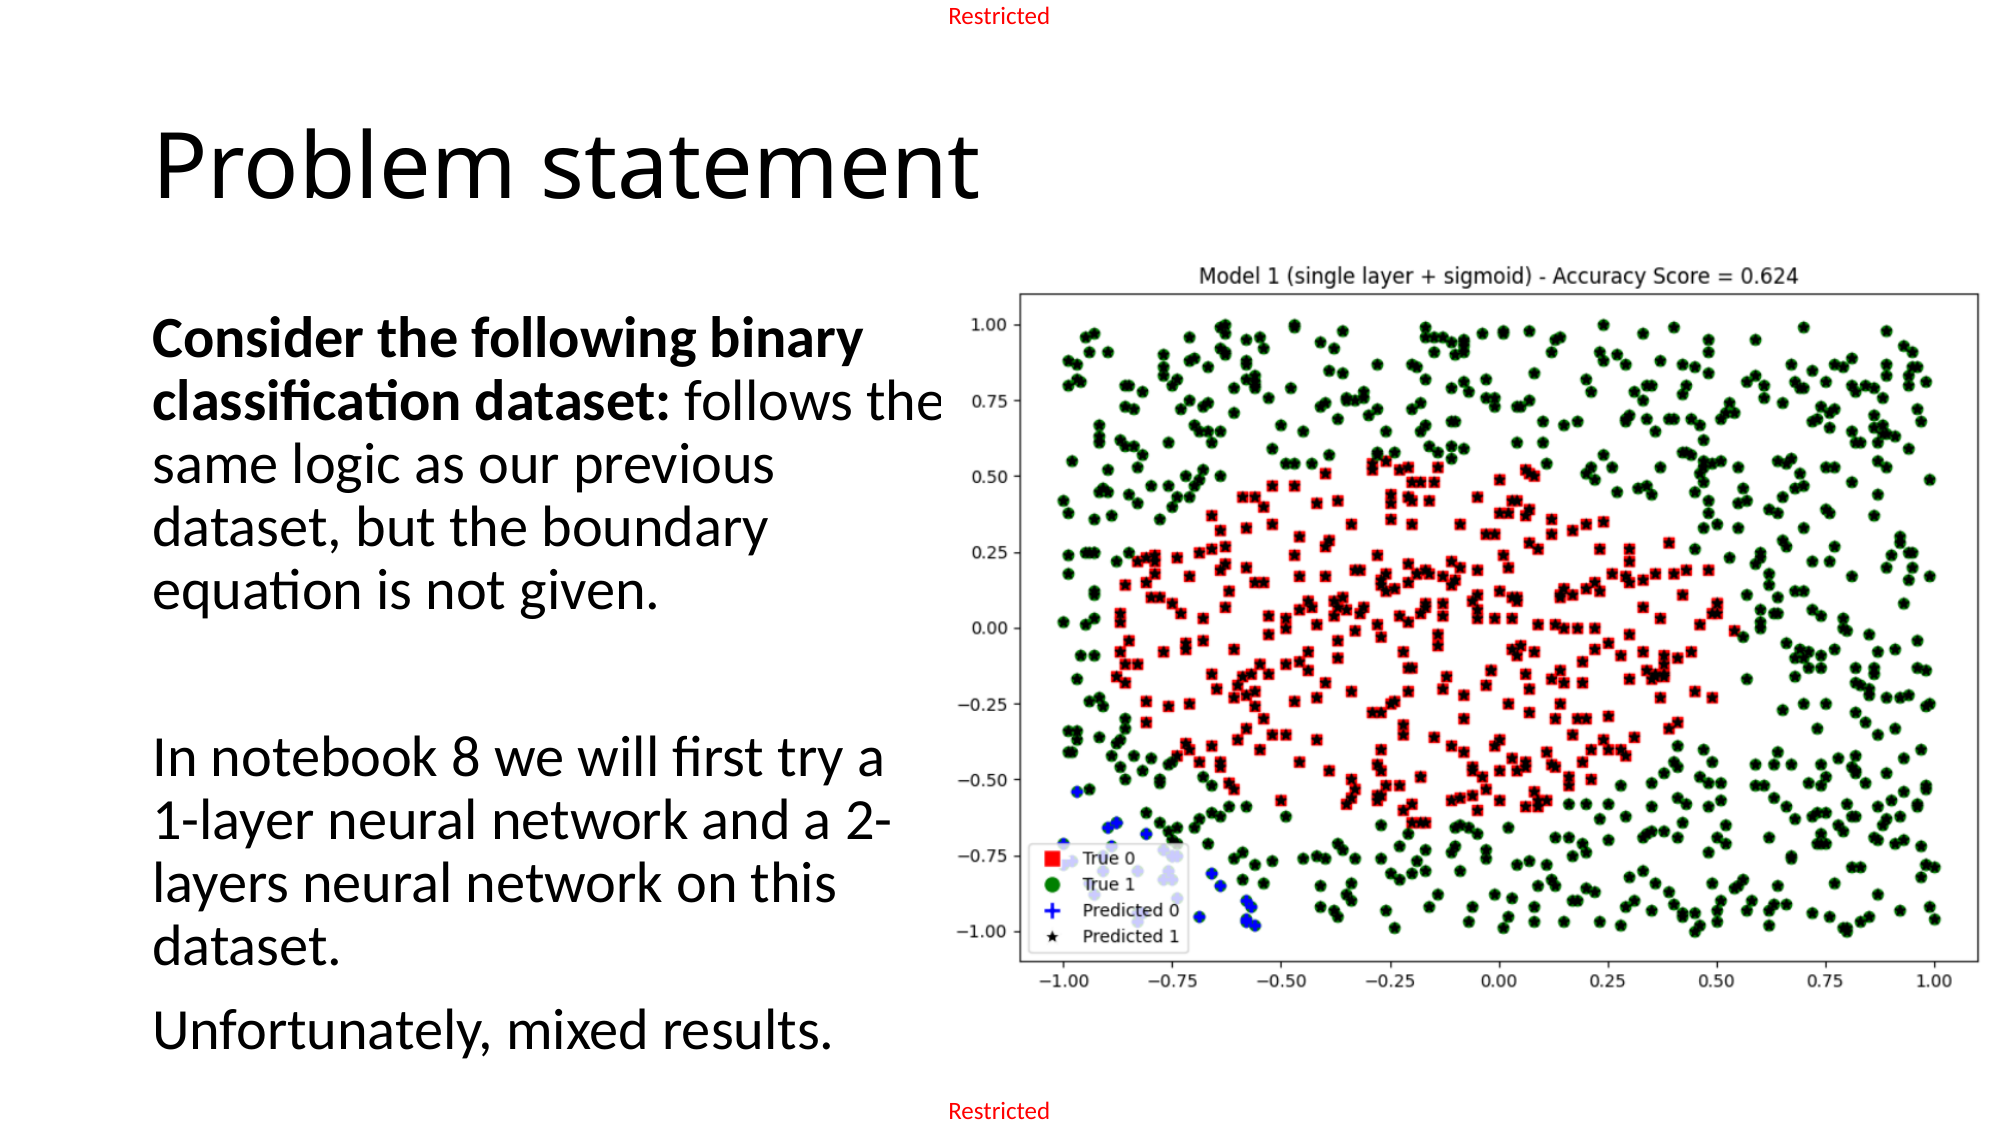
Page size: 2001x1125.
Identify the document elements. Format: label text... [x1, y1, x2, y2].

list Consider the following binary classification dataset: follows the same logic as our previous dataset, but the boundary equation is not given. In notebook 8 we will first try a 1-layer neural network and a 2-layers neural network on this dataset. Unfortunately, mixed results. [137, 299, 988, 1125]
title Problem statement [137, 59, 1863, 278]
picture [941, 257, 1997, 1002]
